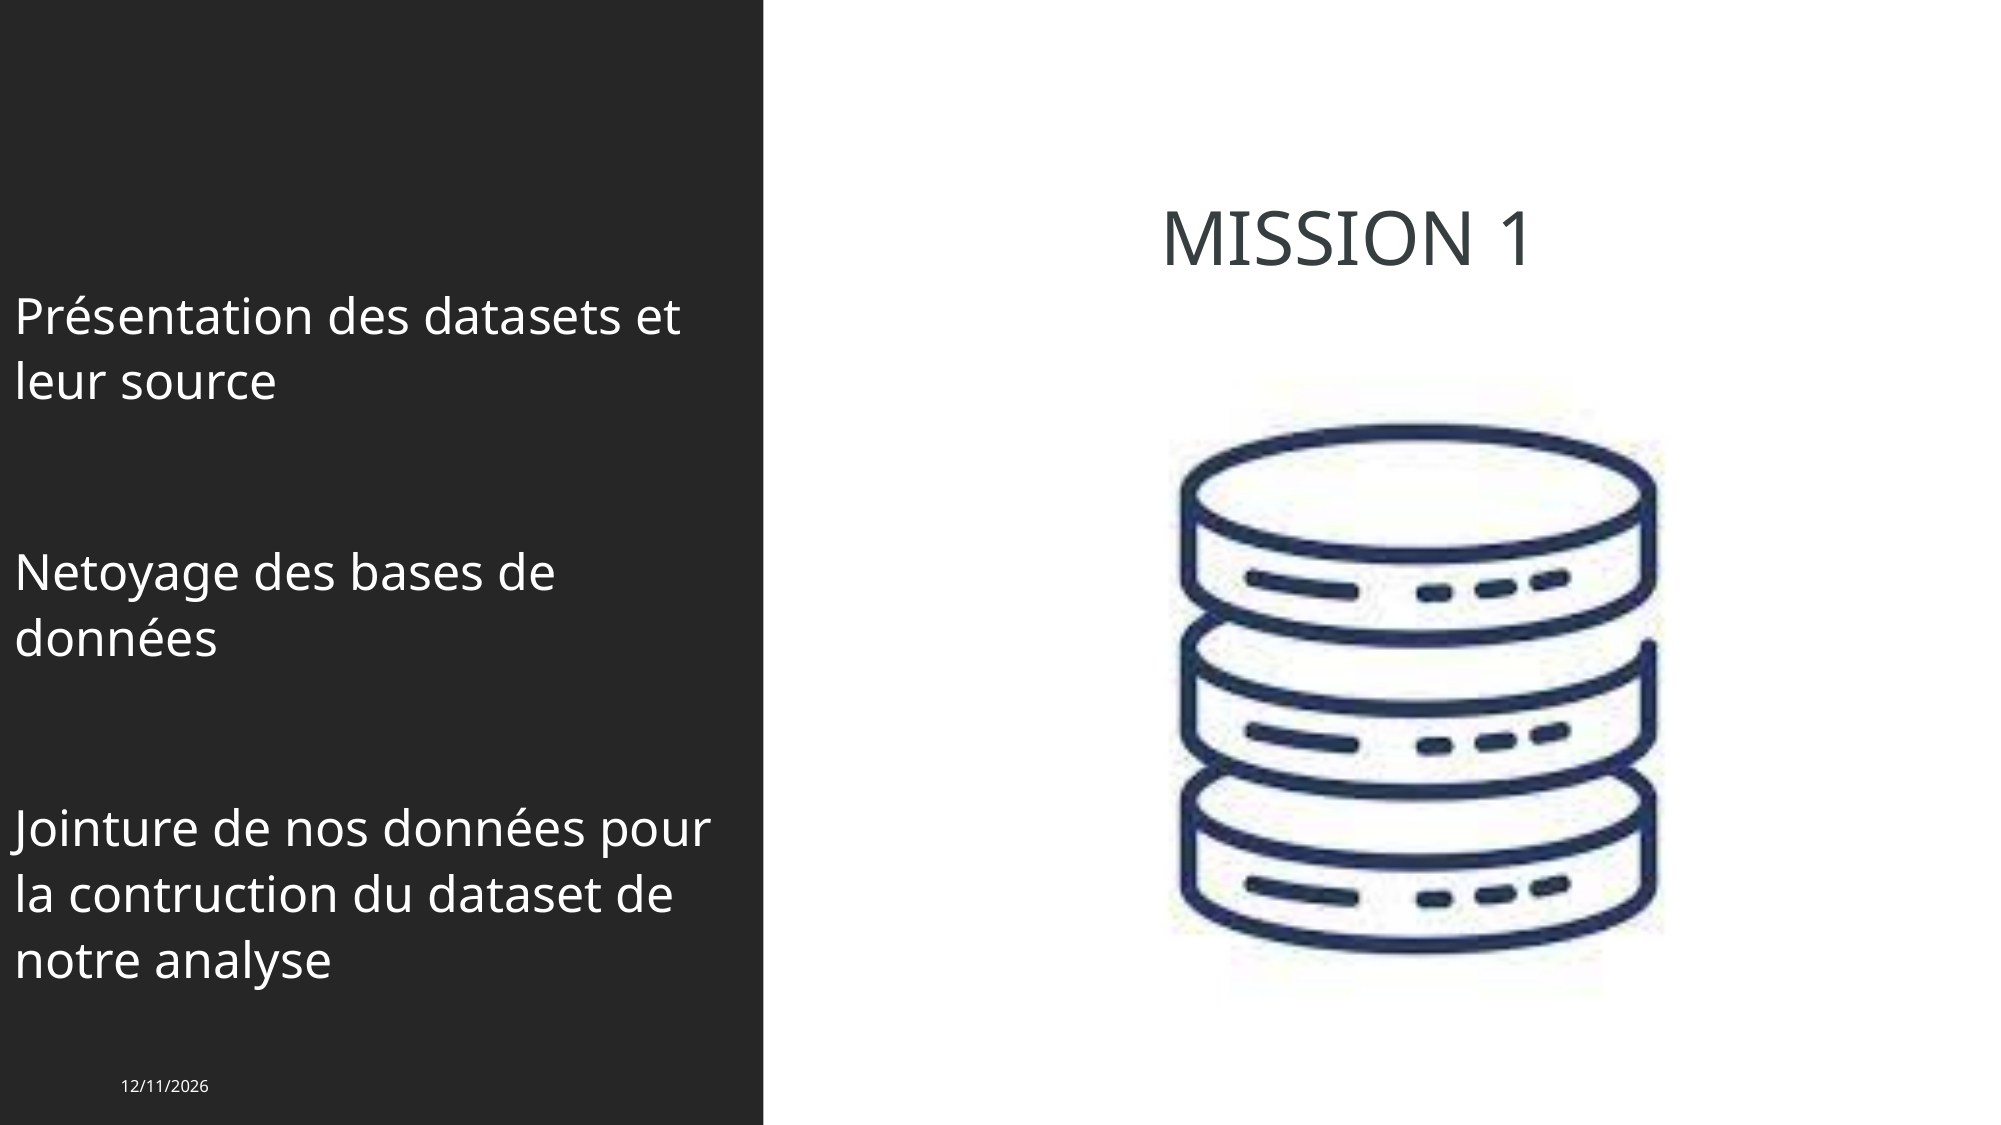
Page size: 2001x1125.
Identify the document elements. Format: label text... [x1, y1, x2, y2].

picture [985, 255, 1855, 1125]
text_box Présentation des datasets et leur source Netoyage des bases de données Jointure de nos données pour la contruction du dataset de notre analyse [0, 270, 757, 996]
text_box MISSION 1 [870, 128, 1829, 334]
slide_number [105, 1057, 683, 1118]
